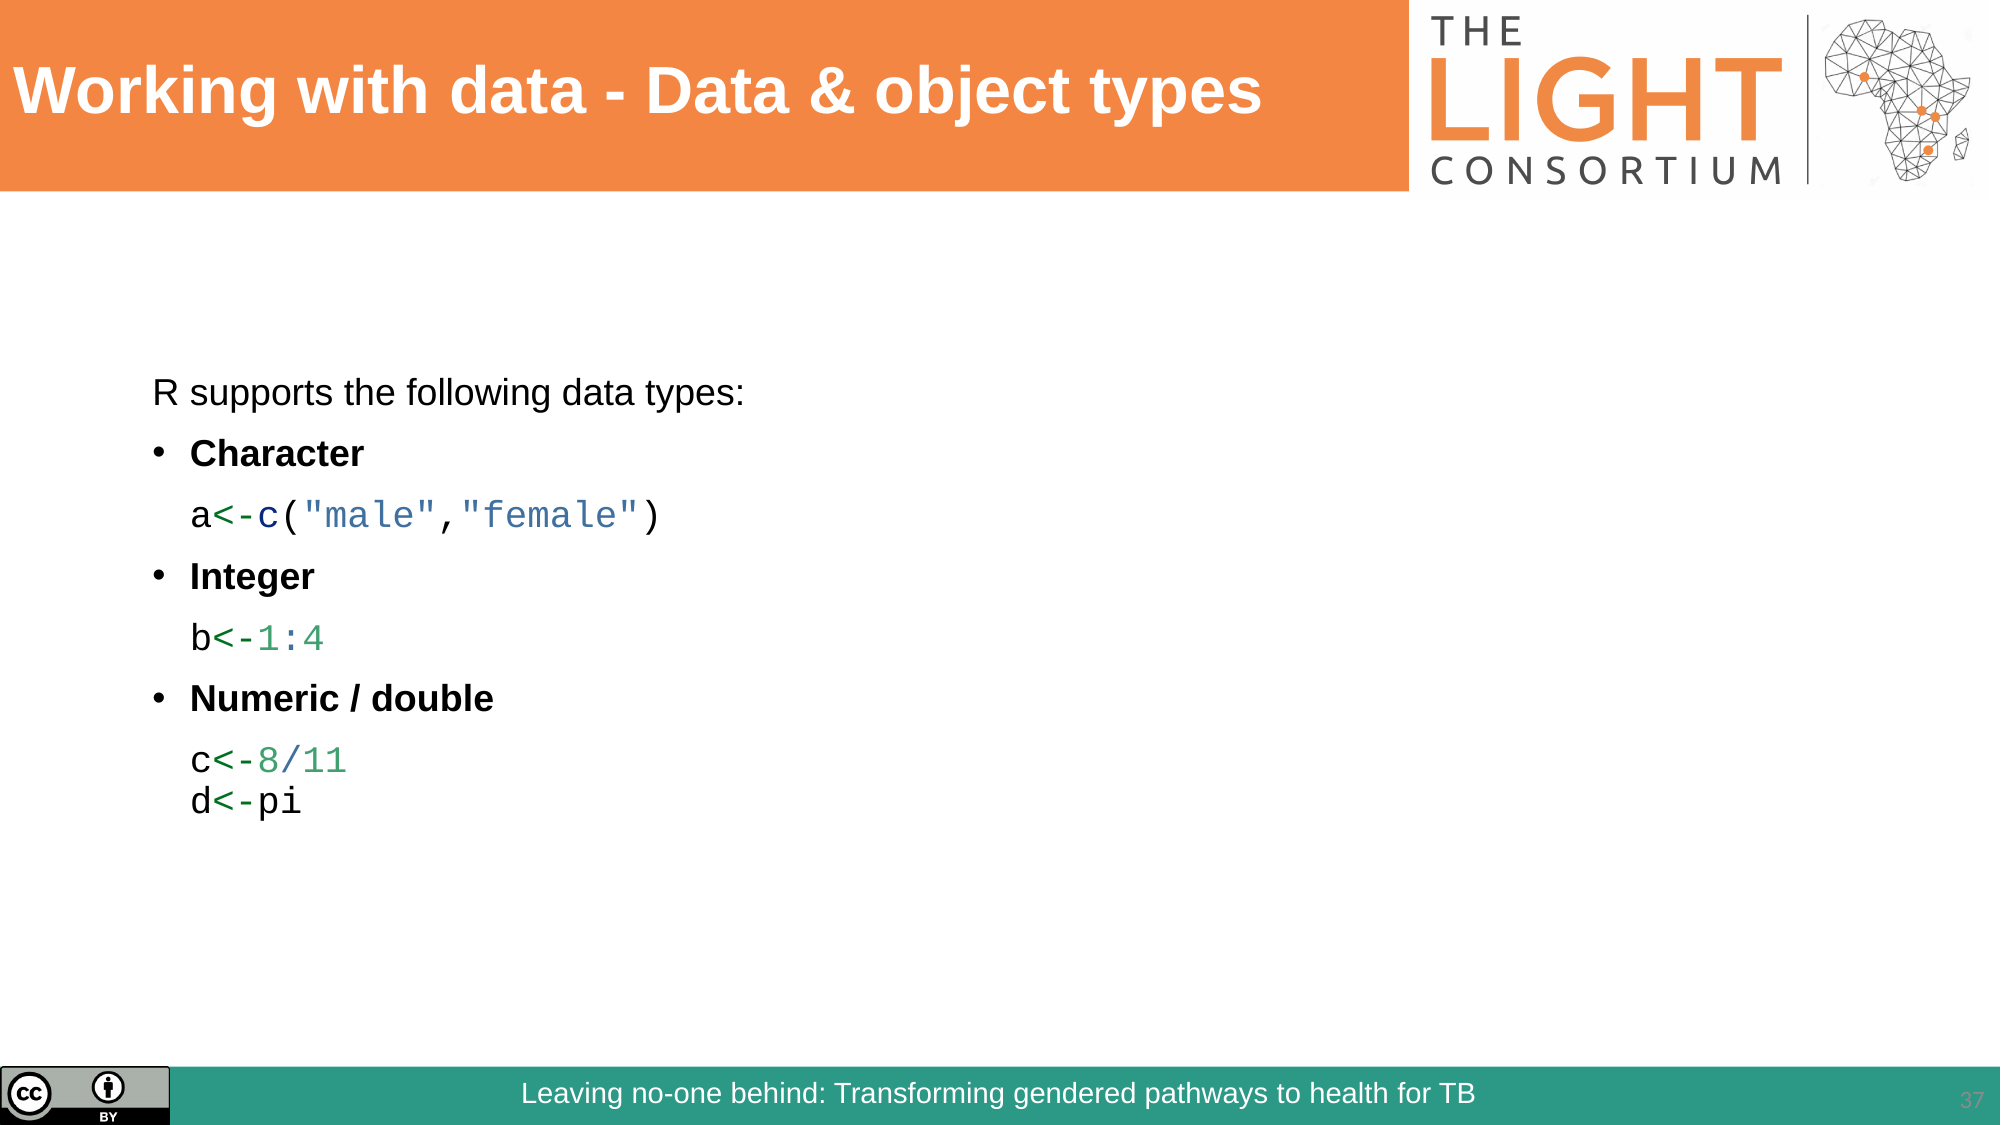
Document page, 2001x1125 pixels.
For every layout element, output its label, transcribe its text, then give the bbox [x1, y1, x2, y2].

picture [0, 1066, 170, 1125]
picture [1409, 0, 1989, 201]
title Working with data - Data & object types [0, 0, 1410, 192]
slide_number ‹#› [1550, 1073, 2000, 1125]
